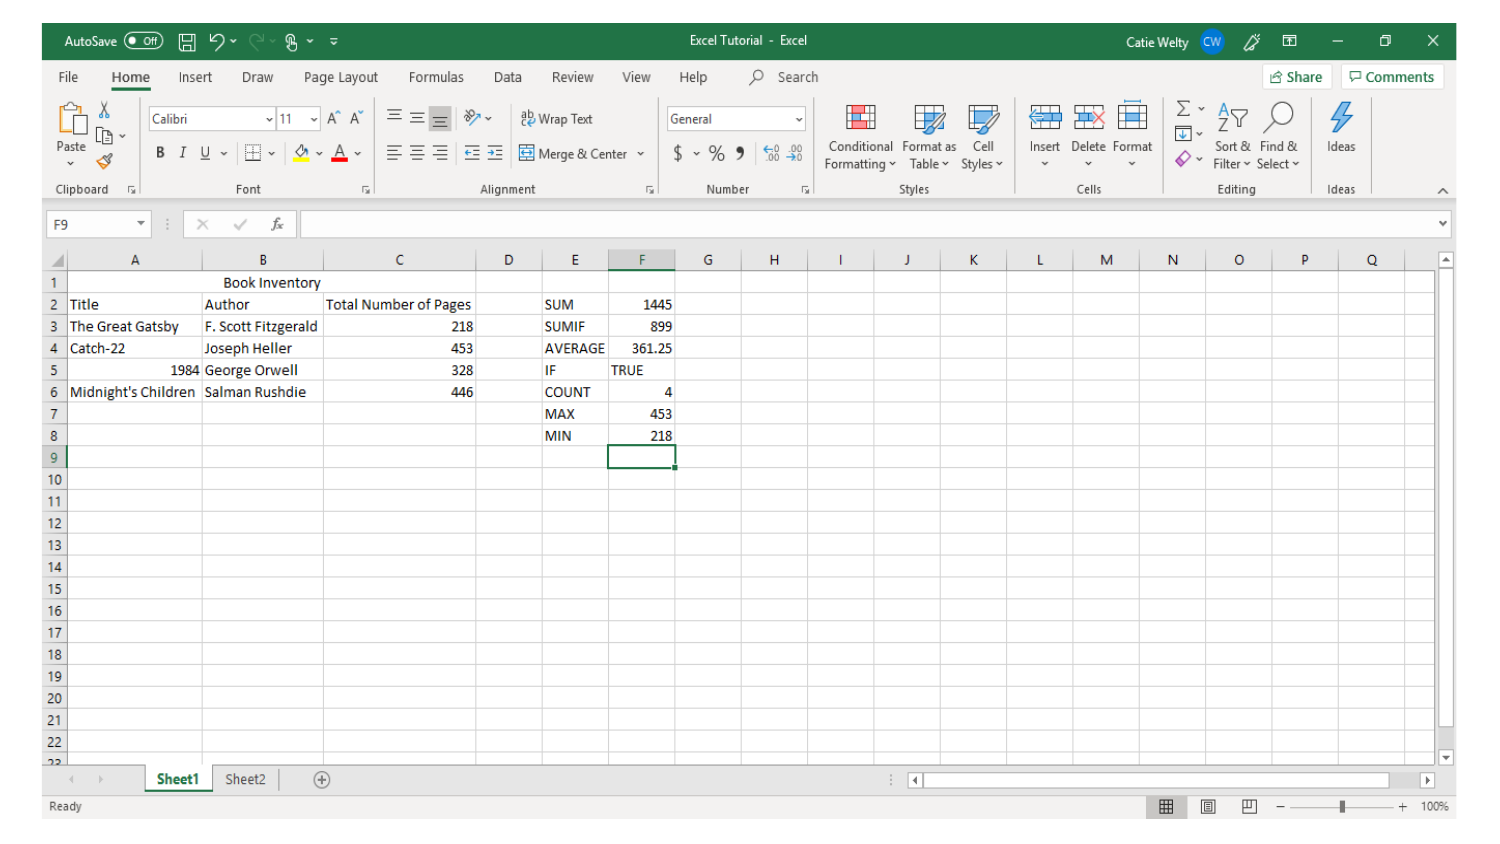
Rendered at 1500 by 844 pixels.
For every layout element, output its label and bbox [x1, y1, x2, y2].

picture [41, 23, 1457, 820]
